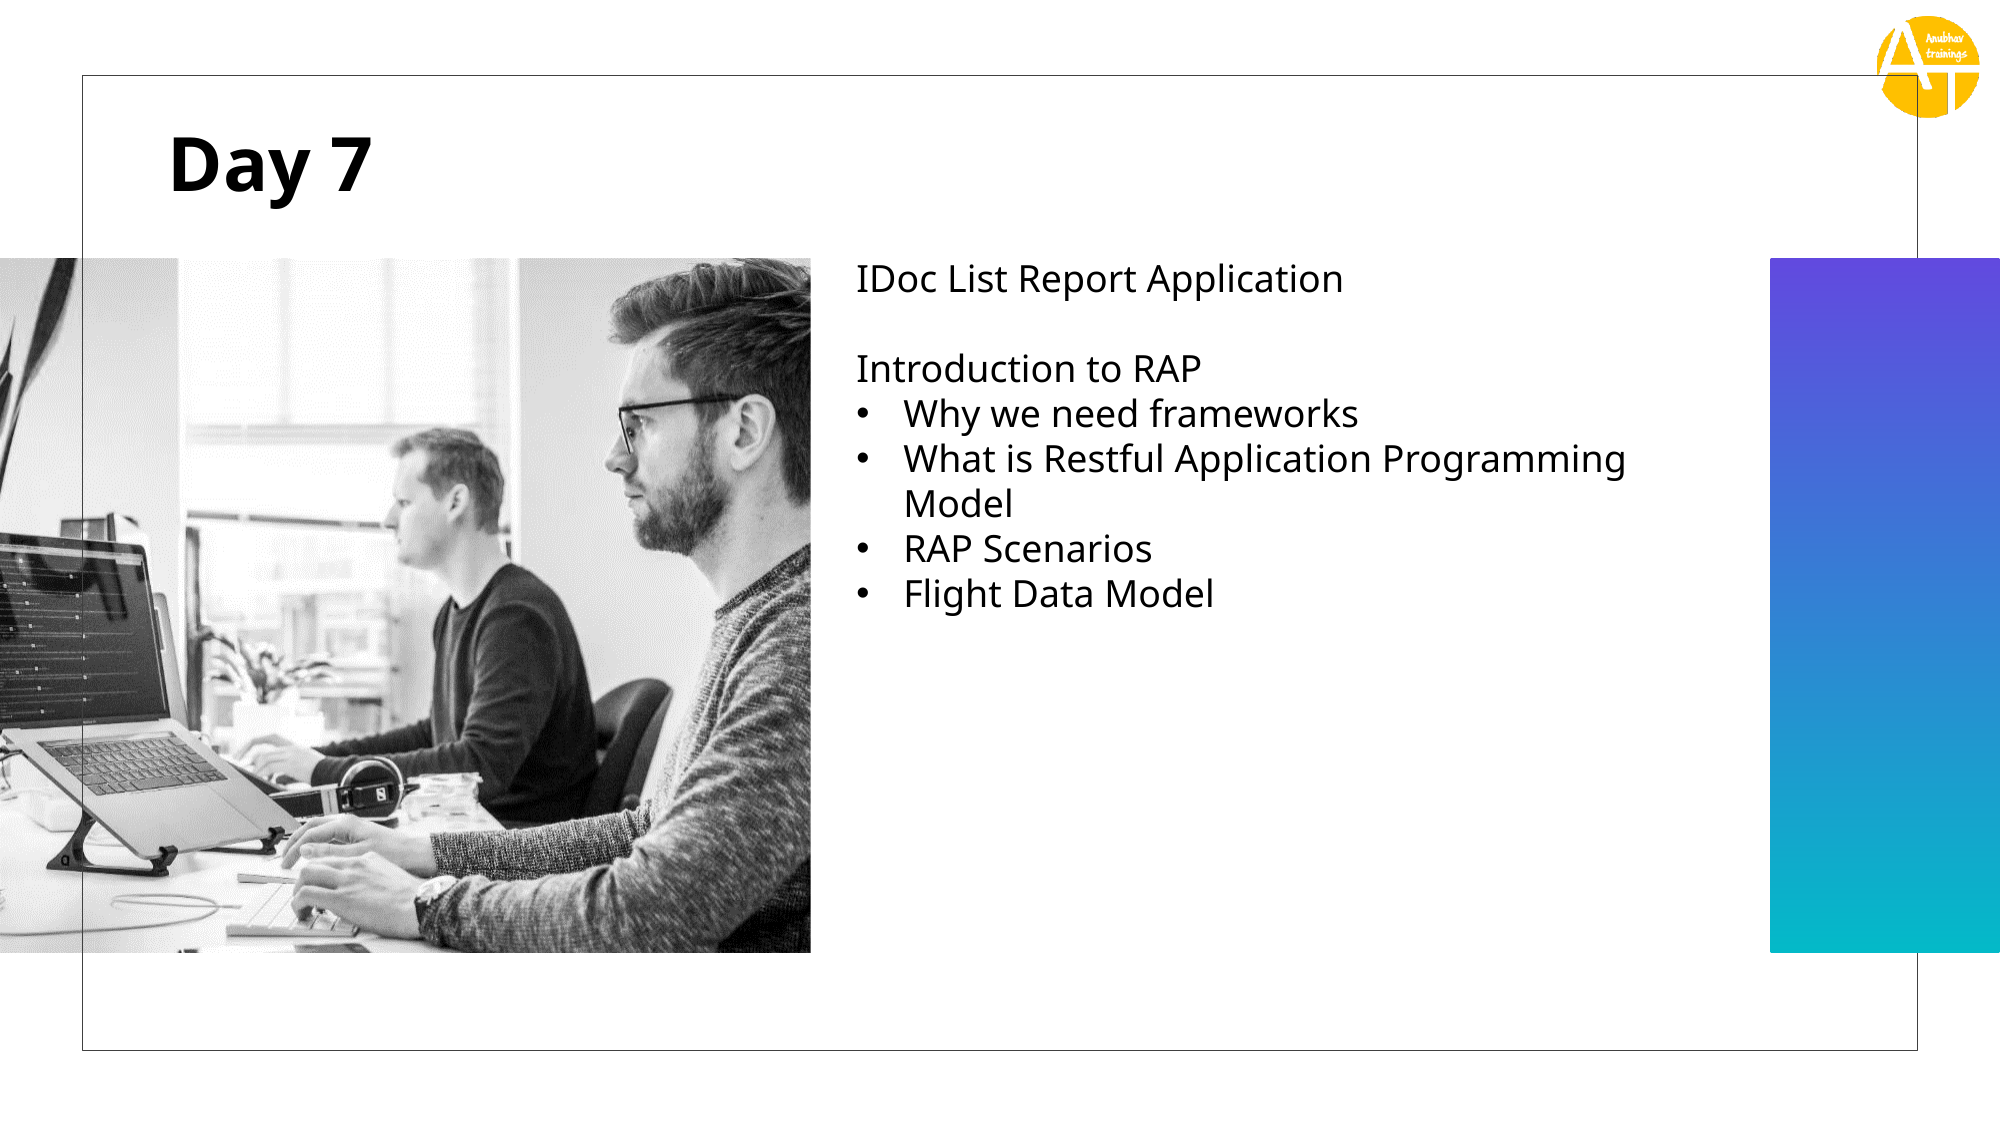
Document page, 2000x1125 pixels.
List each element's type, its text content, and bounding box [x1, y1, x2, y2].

text_box [80, 73, 1919, 1052]
picture [0, 258, 811, 953]
text_box [1769, 257, 2000, 954]
text_box IDoc List Report Application Introduction to RAP Why we need frameworks What is Restful Application Programming Model RAP Scenarios Flight Data Model [841, 247, 1740, 623]
picture [1866, 9, 1985, 126]
